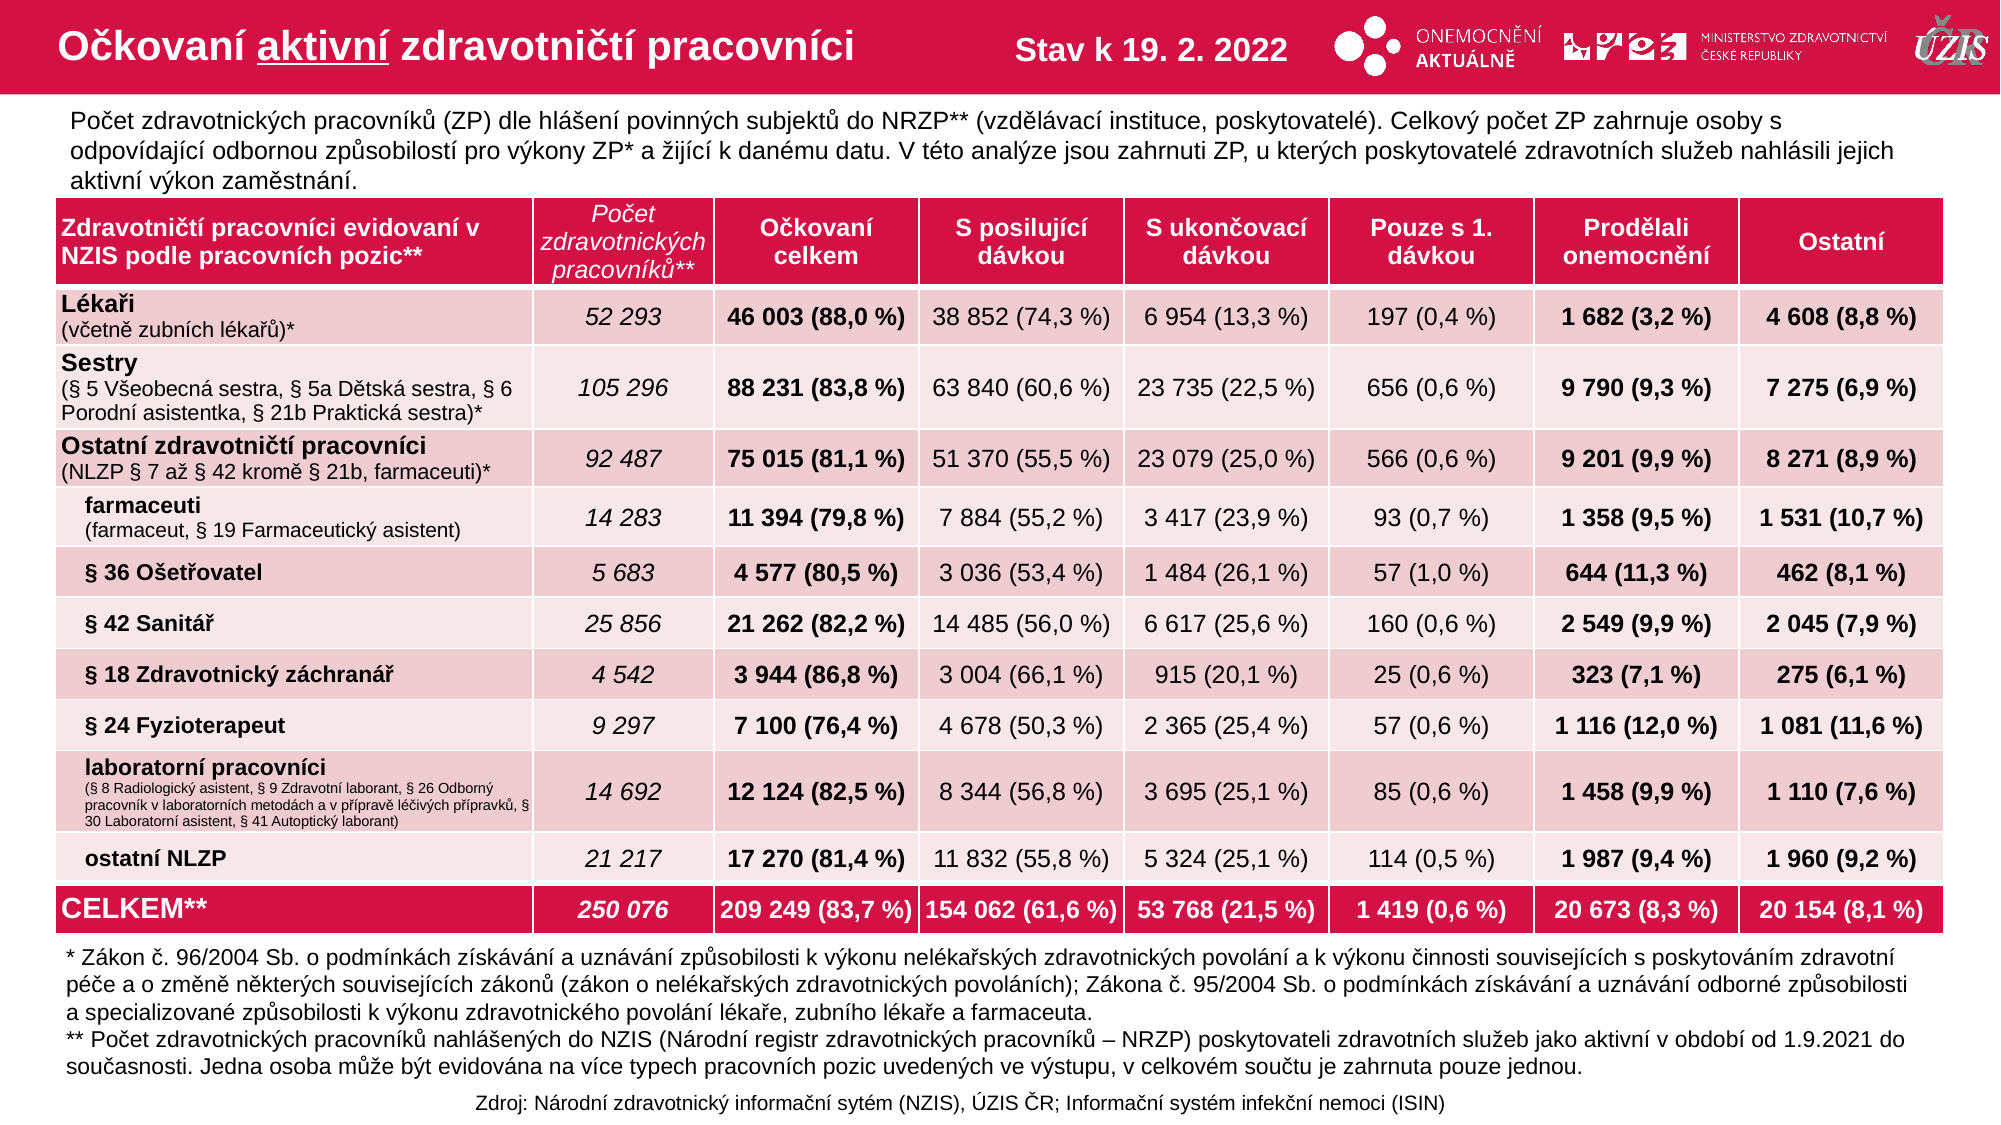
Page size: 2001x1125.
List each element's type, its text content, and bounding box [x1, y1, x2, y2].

table_cell § 36 Ošetřovatel [56, 547, 532, 596]
table_cell 1 987 (9,4 %) [1535, 833, 1738, 880]
table_cell § 18 Zdravotnický záchranář [56, 649, 532, 699]
table_cell 57 (0,6 %) [1330, 700, 1533, 750]
table_cell 6 617 (25,6 %) [1125, 598, 1328, 648]
table_cell 2 365 (25,4 %) [1125, 700, 1328, 750]
table_cell 915 (20,1 %) [1125, 649, 1328, 699]
table_cell CELKEM** [56, 886, 532, 933]
table_cell 92 487 [534, 430, 713, 486]
picture [1334, 16, 1542, 76]
table_cell 9 297 [534, 700, 713, 750]
table_cell 14 485 (56,0 %) [920, 598, 1123, 648]
table_cell 114 (0,5 %) [1330, 833, 1533, 880]
table_cell § 42 Sanitář [56, 598, 532, 648]
table_header S ukončovací dávkou [1125, 198, 1328, 284]
table_cell 1 358 (9,5 %) [1535, 488, 1738, 545]
table_cell 1 081 (11,6 %) [1740, 700, 1943, 750]
table_cell 3 695 (25,1 %) [1125, 751, 1328, 831]
table_cell 197 (0,4 %) [1330, 290, 1533, 344]
table_cell Lékaři (včetně zubních lékařů)* [56, 290, 532, 344]
table_cell 9 201 (9,9 %) [1535, 430, 1738, 486]
table_cell 53 768 (21,5 %) [1125, 886, 1328, 933]
table_cell 8 344 (56,8 %) [920, 751, 1123, 831]
table_header Pouze s 1. dávkou [1330, 198, 1533, 284]
table_cell 1 531 (10,7 %) [1740, 488, 1943, 545]
table_cell 1 419 (0,6 %) [1330, 886, 1533, 933]
table_header S posilující dávkou [920, 198, 1123, 284]
table_cell 209 249 (83,7 %) [715, 886, 918, 933]
table_cell 3 004 (66,1 %) [920, 649, 1123, 699]
table_cell 1 960 (9,2 %) [1740, 833, 1943, 880]
table_cell 5 683 [534, 547, 713, 596]
table_header Zdravotničtí pracovníci evidovaní v NZIS podle pracovních pozic** [56, 198, 532, 284]
table_cell 7 100 (76,4 %) [715, 700, 918, 750]
table_cell 63 840 (60,6 %) [920, 346, 1123, 428]
table_cell 4 577 (80,5 %) [715, 547, 918, 596]
table_cell 25 (0,6 %) [1330, 649, 1533, 699]
table_cell 23 079 (25,0 %) [1125, 430, 1328, 486]
table_cell 3 417 (23,9 %) [1125, 488, 1328, 545]
table_cell 38 852 (74,3 %) [920, 290, 1123, 344]
table_cell Sestry (§ 5 Všeobecná sestra, § 5a Dětská sestra, § 6 Porodní asistentka, § 21b Praktická sestra)* [56, 346, 532, 428]
table_cell 160 (0,6 %) [1330, 598, 1533, 648]
picture [1915, 15, 1989, 66]
table_cell Ostatní zdravotničtí pracovníci (NLZP § 7 až § 42 kromě § 21b, farmaceuti)* [56, 430, 532, 486]
table_cell § 24 Fyzioterapeut [56, 700, 532, 750]
table_cell 21 262 (82,2 %) [715, 598, 918, 648]
table_cell 23 735 (22,5 %) [1125, 346, 1328, 428]
table_cell 57 (1,0 %) [1330, 547, 1533, 596]
title Očkovaní aktivní zdravotničtí pracovníci [42, 0, 1262, 95]
table_cell 88 231 (83,8 %) [715, 346, 918, 428]
table_cell 14 283 [534, 488, 713, 545]
table_cell 2 045 (7,9 %) [1740, 598, 1943, 648]
table_cell 1 682 (3,2 %) [1535, 290, 1738, 344]
table_cell 275 (6,1 %) [1740, 649, 1943, 699]
text_box Stav k 19. 2. 2022 [999, 20, 1330, 76]
table_cell 46 003 (88,0 %) [715, 290, 918, 344]
table_cell 21 217 [534, 833, 713, 880]
table_cell 1 484 (26,1 %) [1125, 547, 1328, 596]
table_cell 20 154 (8,1 %) [1740, 886, 1943, 933]
table_cell 154 062 (61,6 %) [920, 886, 1123, 933]
table_cell 3 036 (53,4 %) [920, 547, 1123, 596]
table_cell 14 692 [534, 751, 713, 831]
table_cell laboratorní pracovníci (§ 8 Radiologický asistent, § 9 Zdravotní laborant, § 26 Odborný pracovník v laboratorních metodách a v přípravě léčivých přípravků, § 30 Laboratorní asistent, § 41 Autoptický laborant) [56, 751, 532, 831]
table_cell 323 (7,1 %) [1535, 649, 1738, 699]
text_box Počet zdravotnických pracovníků (ZP) dle hlášení povinných subjektů do NRZP** (vzdělávací instituce, poskytovatelé). Celkový počet ZP zahrnuje osoby s odpovídající odbornou způsobilostí pro výkony ZP* a žijící k danému datu. V této analýze jsou zahrnuti ZP, u kterých poskytovatelé zdravotních služeb nahlásili jejich aktivní výkon zaměstnání. [55, 97, 1935, 196]
table_cell 644 (11,3 %) [1535, 547, 1738, 596]
text_box Zdroj: Národní zdravotnický informační sytém (NZIS), ÚZIS ČR; Informační systém infekční nemoci (ISIN) [284, 1081, 1643, 1122]
table_cell 3 944 (86,8 %) [715, 649, 918, 699]
table_cell 25 856 [534, 598, 713, 648]
table_cell 7 884 (55,2 %) [920, 488, 1123, 545]
table_cell 11 832 (55,8 %) [920, 833, 1123, 880]
table_cell farmaceuti (farmaceut, § 19 Farmaceutický asistent) [56, 488, 532, 545]
table_cell 462 (8,1 %) [1740, 547, 1943, 596]
table_cell 7 275 (6,9 %) [1740, 346, 1943, 428]
picture [1563, 31, 1888, 60]
table_cell 105 296 [534, 346, 713, 428]
table_cell 566 (0,6 %) [1330, 430, 1533, 486]
table_cell 11 394 (79,8 %) [715, 488, 918, 545]
table_cell 8 271 (8,9 %) [1740, 430, 1943, 486]
table_cell 2 549 (9,9 %) [1535, 598, 1738, 648]
table_cell ostatní NLZP [56, 833, 532, 880]
text_box * Zákon č. 96/2004 Sb. o podmínkách získávání a uznávání způsobilosti k výkonu nelékařských zdravotnických povolání a k výkonu činnosti souvisejících s poskytováním zdravotní péče a o změně některých souvisejících zákonů (zákon o nelékařských zdravotnických povoláních); Zákona č. 95/2004 Sb. o podmínkách získávání a uznávání odborné způsobilosti a specializované způsobilosti k výkonu zdravotnického povolání lékaře, zubního lékaře a farmaceuta. ** Počet zdravotnických pracovníků nahlášených do NZIS (Národní registr zdravotnických pracovníků – NRZP) poskytovateli zdravotních služeb jako aktivní v období od 1.9.2021 do současnosti. Jedna osoba může být evidována na více typech pracovních pozic uvedených ve výstupu, v celkovém součtu je zahrnuta pouze jednou. [51, 934, 1931, 1087]
table_cell 85 (0,6 %) [1330, 751, 1533, 831]
table_header Prodělali onemocnění [1535, 198, 1738, 284]
table_header Počet zdravotnických pracovníků** [534, 198, 713, 284]
table_cell 5 324 (25,1 %) [1125, 833, 1328, 880]
table_cell 51 370 (55,5 %) [920, 430, 1123, 486]
table_cell 93 (0,7 %) [1330, 488, 1533, 545]
table_cell 4 608 (8,8 %) [1740, 290, 1943, 344]
table_header Očkovaní celkem [715, 198, 918, 284]
table_cell 250 076 [534, 886, 713, 933]
table_cell 75 015 (81,1 %) [715, 430, 918, 486]
table_cell 9 790 (9,3 %) [1535, 346, 1738, 428]
table_header Ostatní [1740, 198, 1943, 284]
table_cell 52 293 [534, 290, 713, 344]
table_cell 1 116 (12,0 %) [1535, 700, 1738, 750]
table_cell 6 954 (13,3 %) [1125, 290, 1328, 344]
table_cell 20 673 (8,3 %) [1535, 886, 1738, 933]
table_cell 4 542 [534, 649, 713, 699]
table_cell 656 (0,6 %) [1330, 346, 1533, 428]
table_cell 17 270 (81,4 %) [715, 833, 918, 880]
table_cell 12 124 (82,5 %) [715, 751, 918, 831]
table_cell 4 678 (50,3 %) [920, 700, 1123, 750]
table_cell 1 458 (9,9 %) [1535, 751, 1738, 831]
table_cell 1 110 (7,6 %) [1740, 751, 1943, 831]
